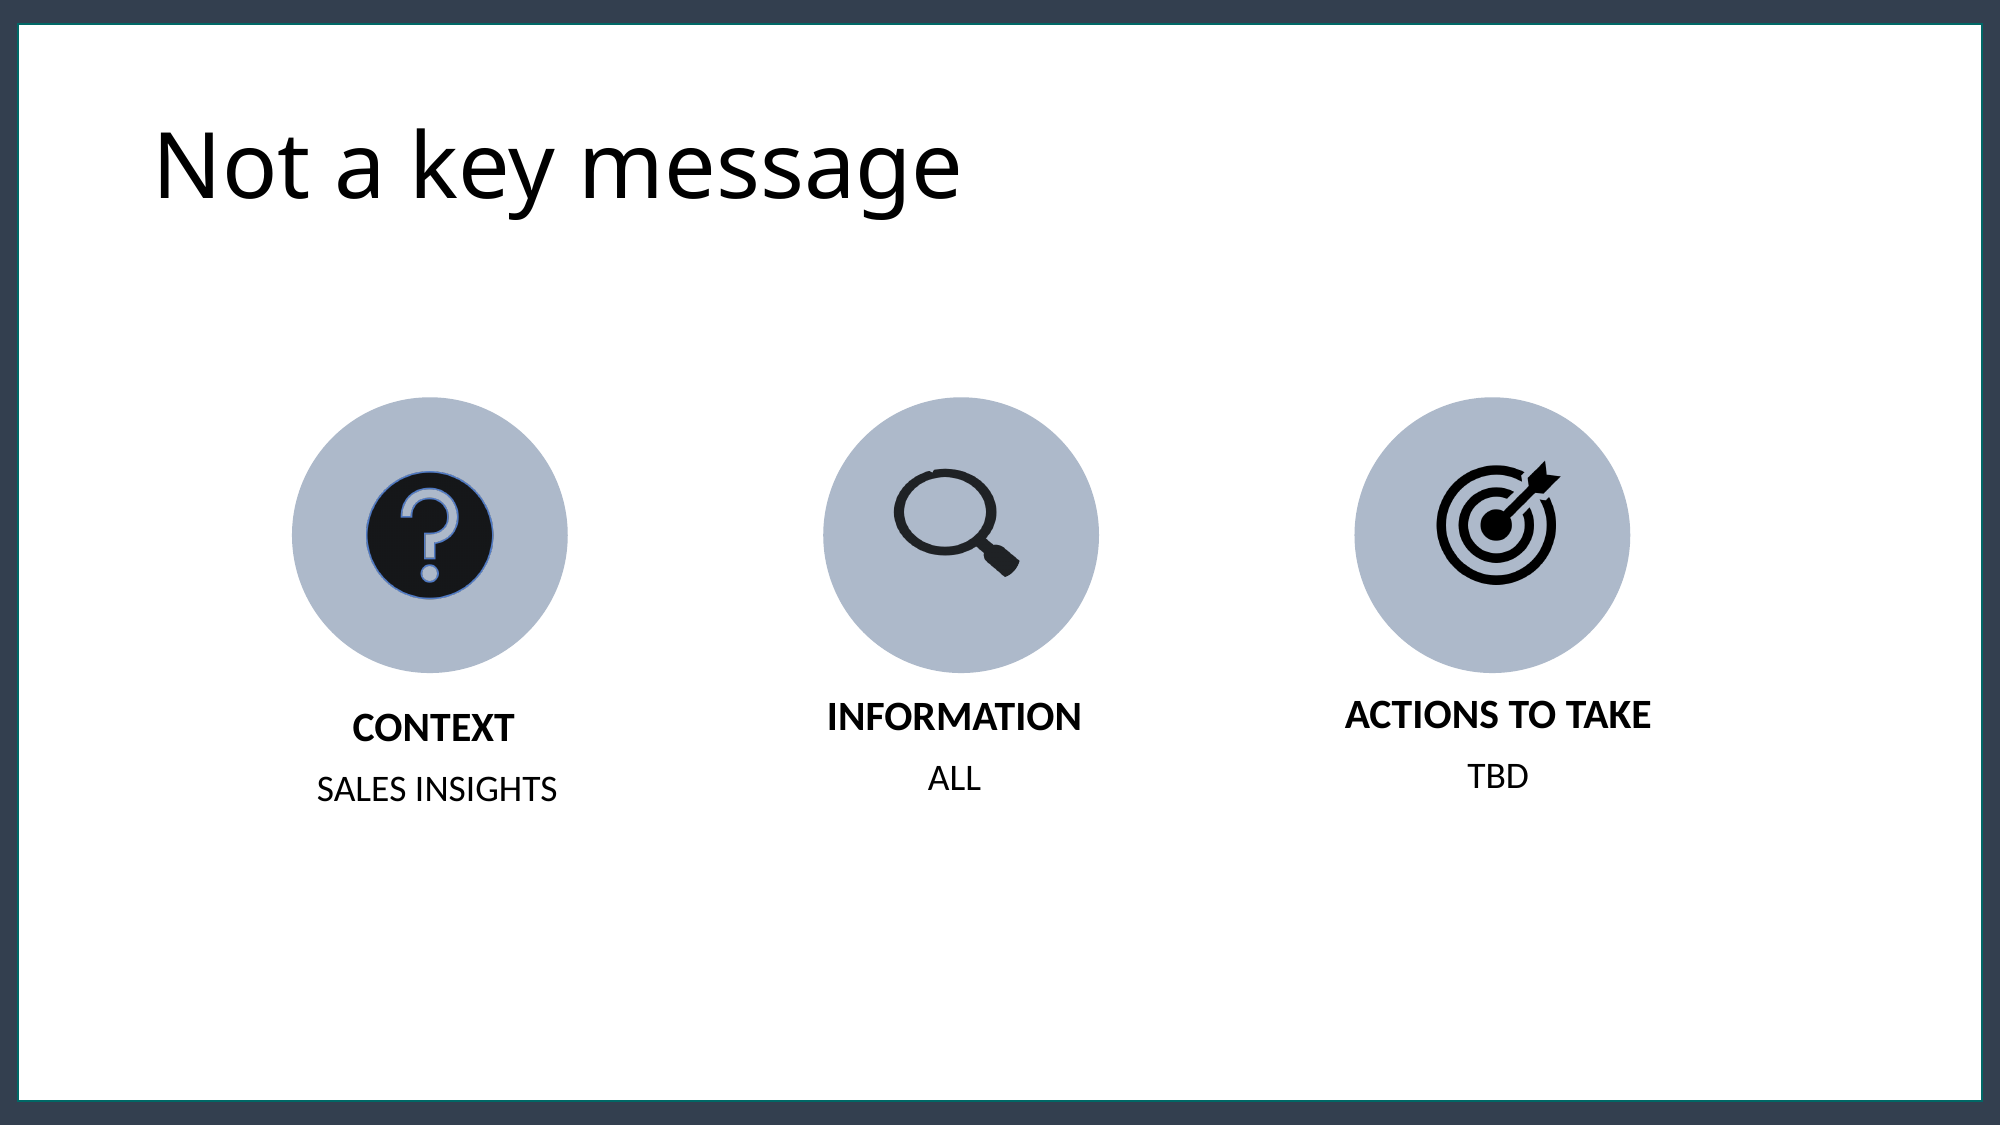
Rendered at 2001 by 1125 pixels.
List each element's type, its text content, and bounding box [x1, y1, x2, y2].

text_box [207, 397, 1725, 863]
picture [1423, 447, 1574, 598]
title Not a key message [137, 59, 1863, 278]
text_box [17, 23, 1983, 1102]
